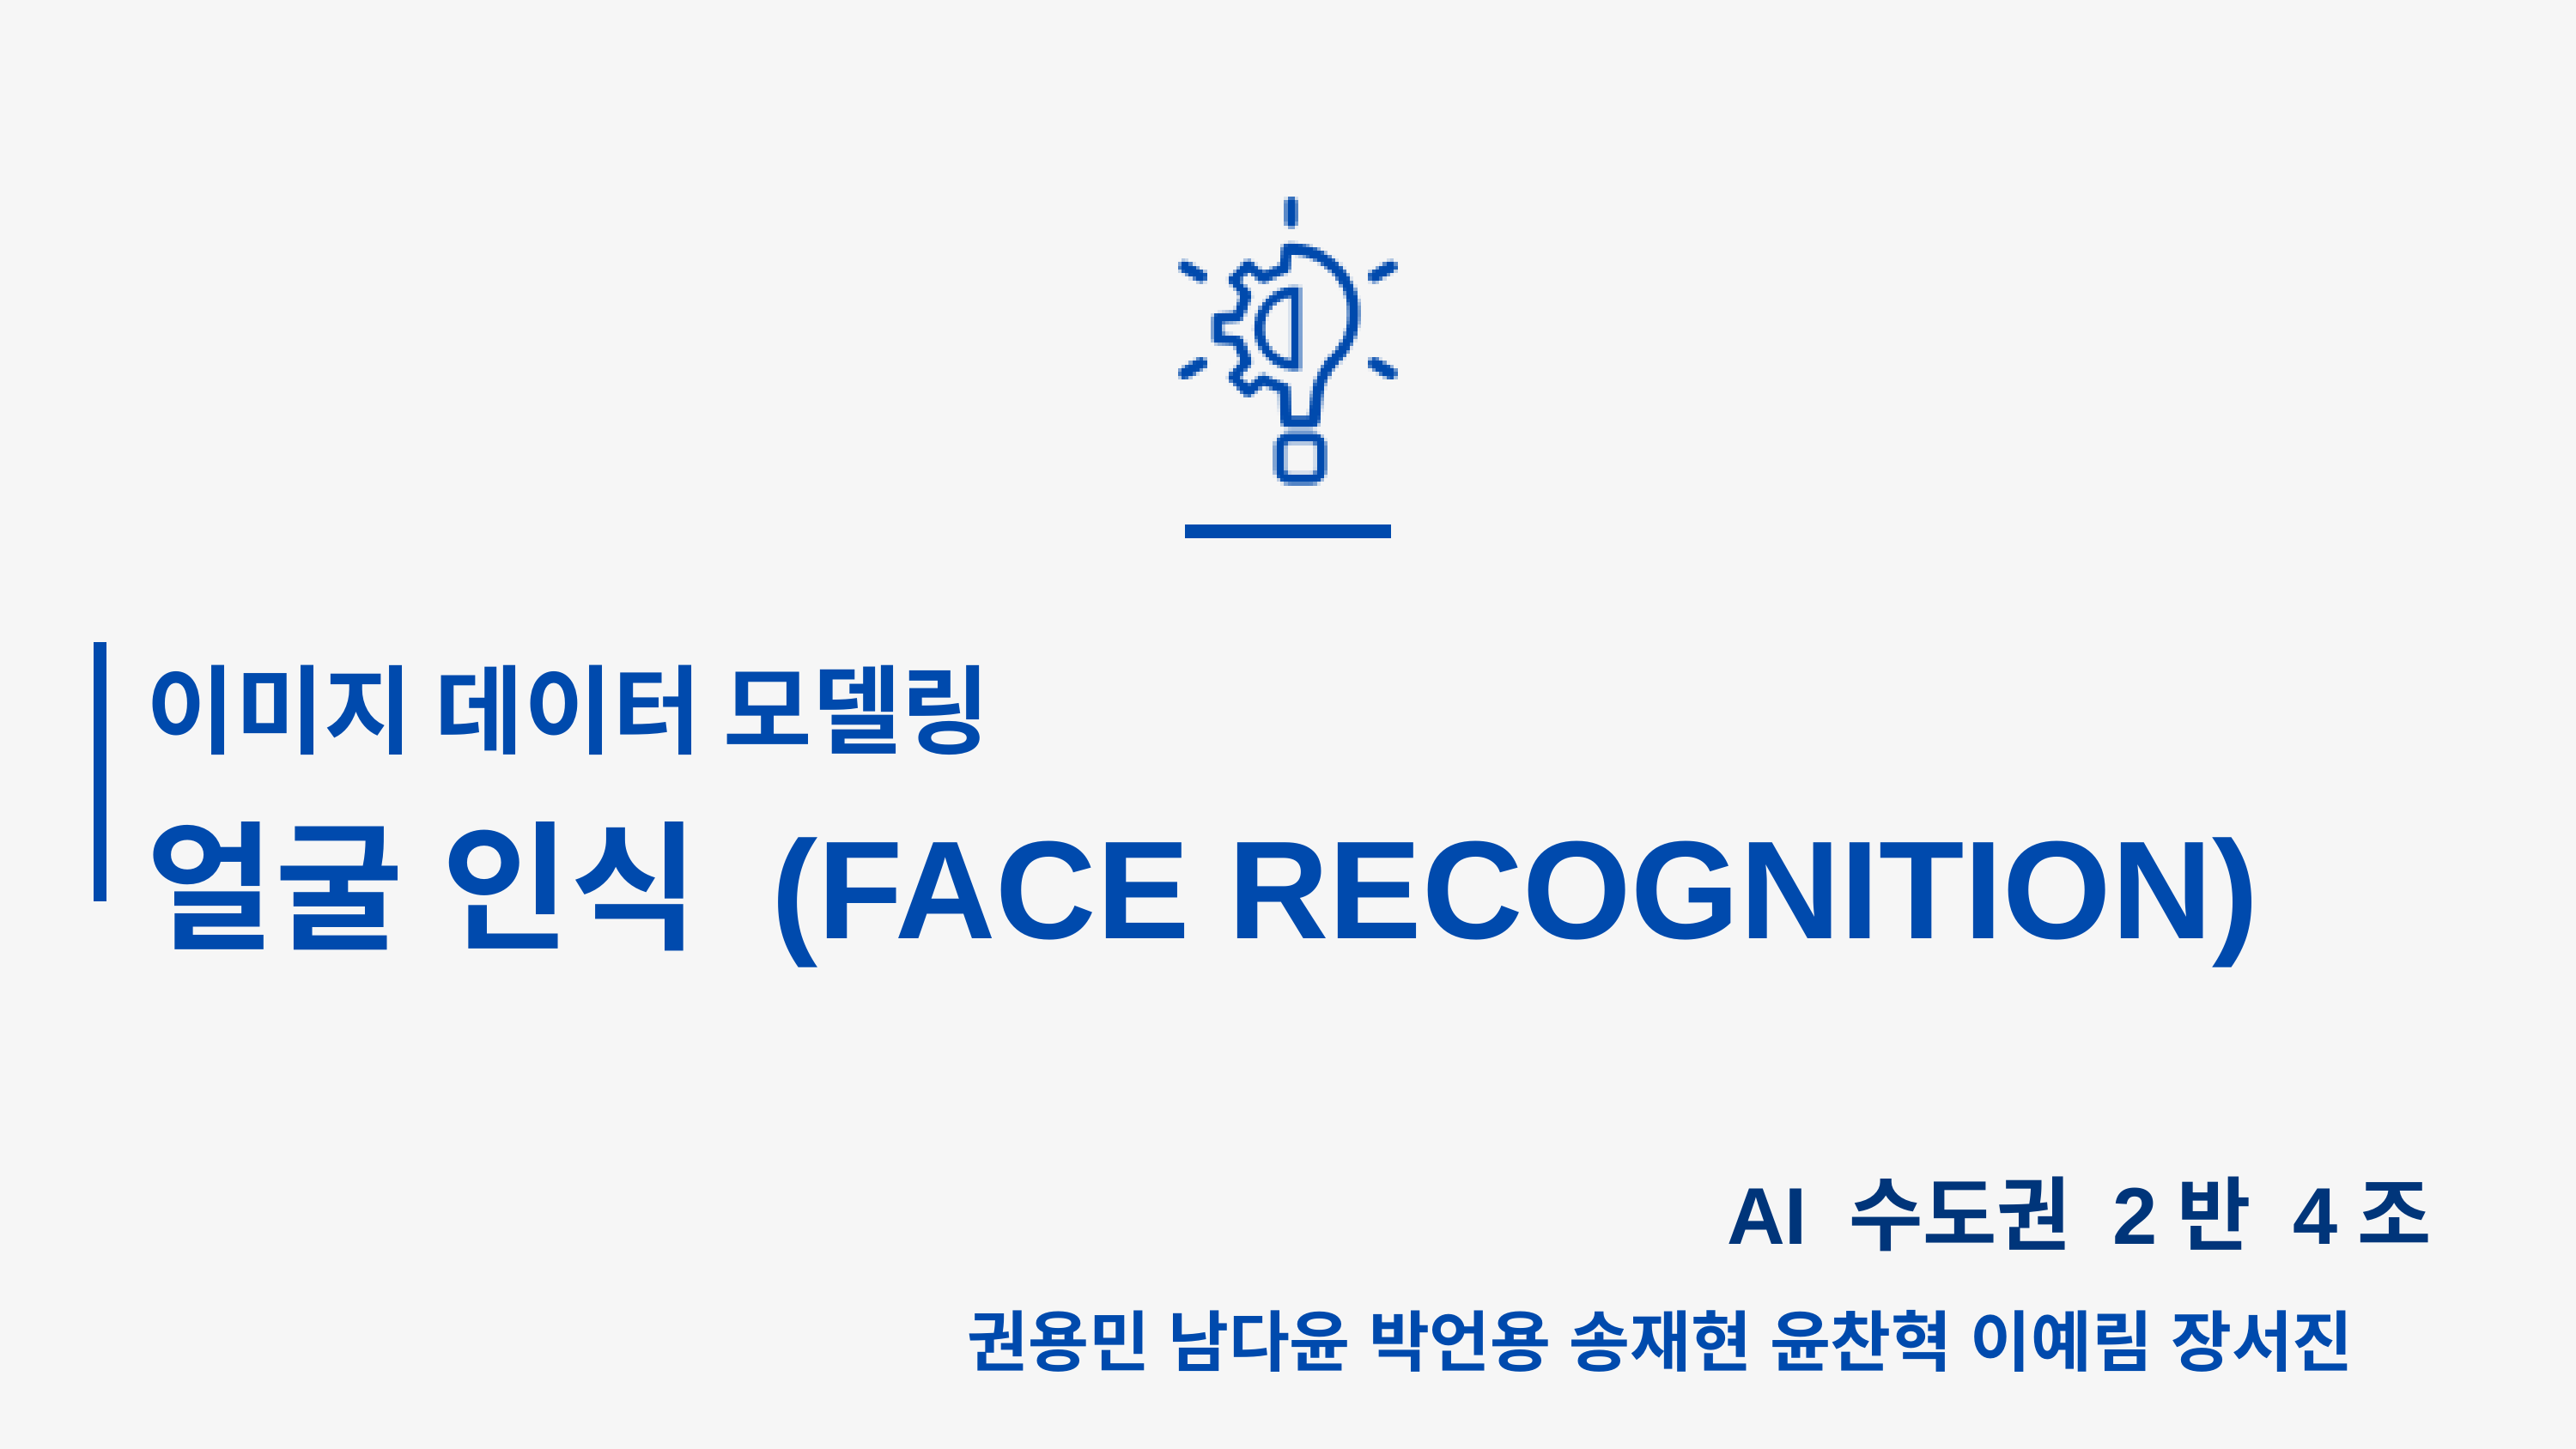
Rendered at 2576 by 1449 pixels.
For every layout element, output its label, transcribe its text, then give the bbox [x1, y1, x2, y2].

text_box AI 수도권 2반 4조 권용민 남다윤 박언용 송재현 윤찬혁 이예림 장서진 [890, 1115, 2432, 1380]
text_box [1178, 197, 1398, 486]
text_box 이미지 데이터 모델링 얼굴 인식 (FACE RECOGNITION) [146, 627, 2576, 967]
